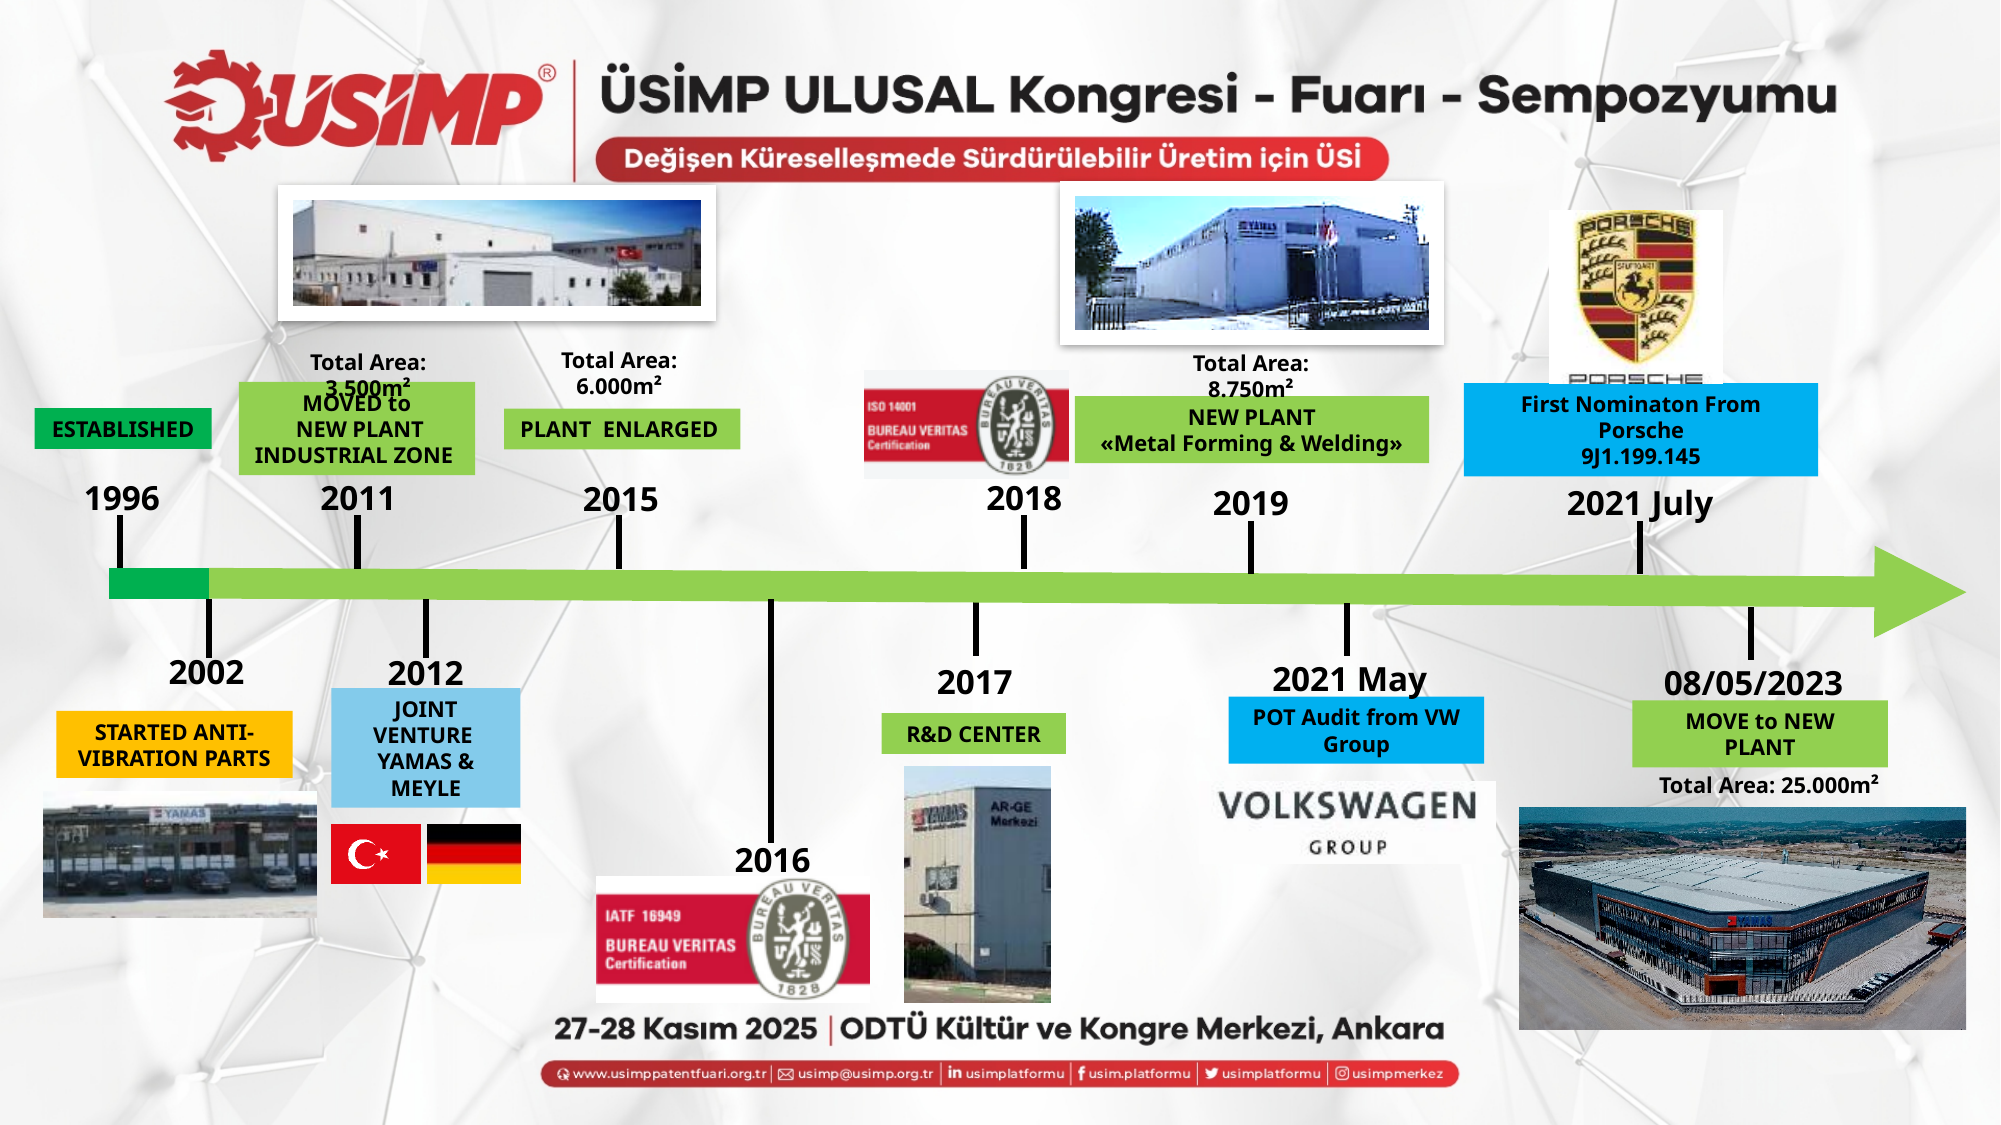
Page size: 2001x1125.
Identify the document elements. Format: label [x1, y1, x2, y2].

picture [0, 0, 2000, 1125]
text_box [208, 582, 1967, 593]
text_box [1198, 602, 1496, 864]
text_box [1463, 209, 1819, 575]
text_box [1614, 606, 1924, 806]
